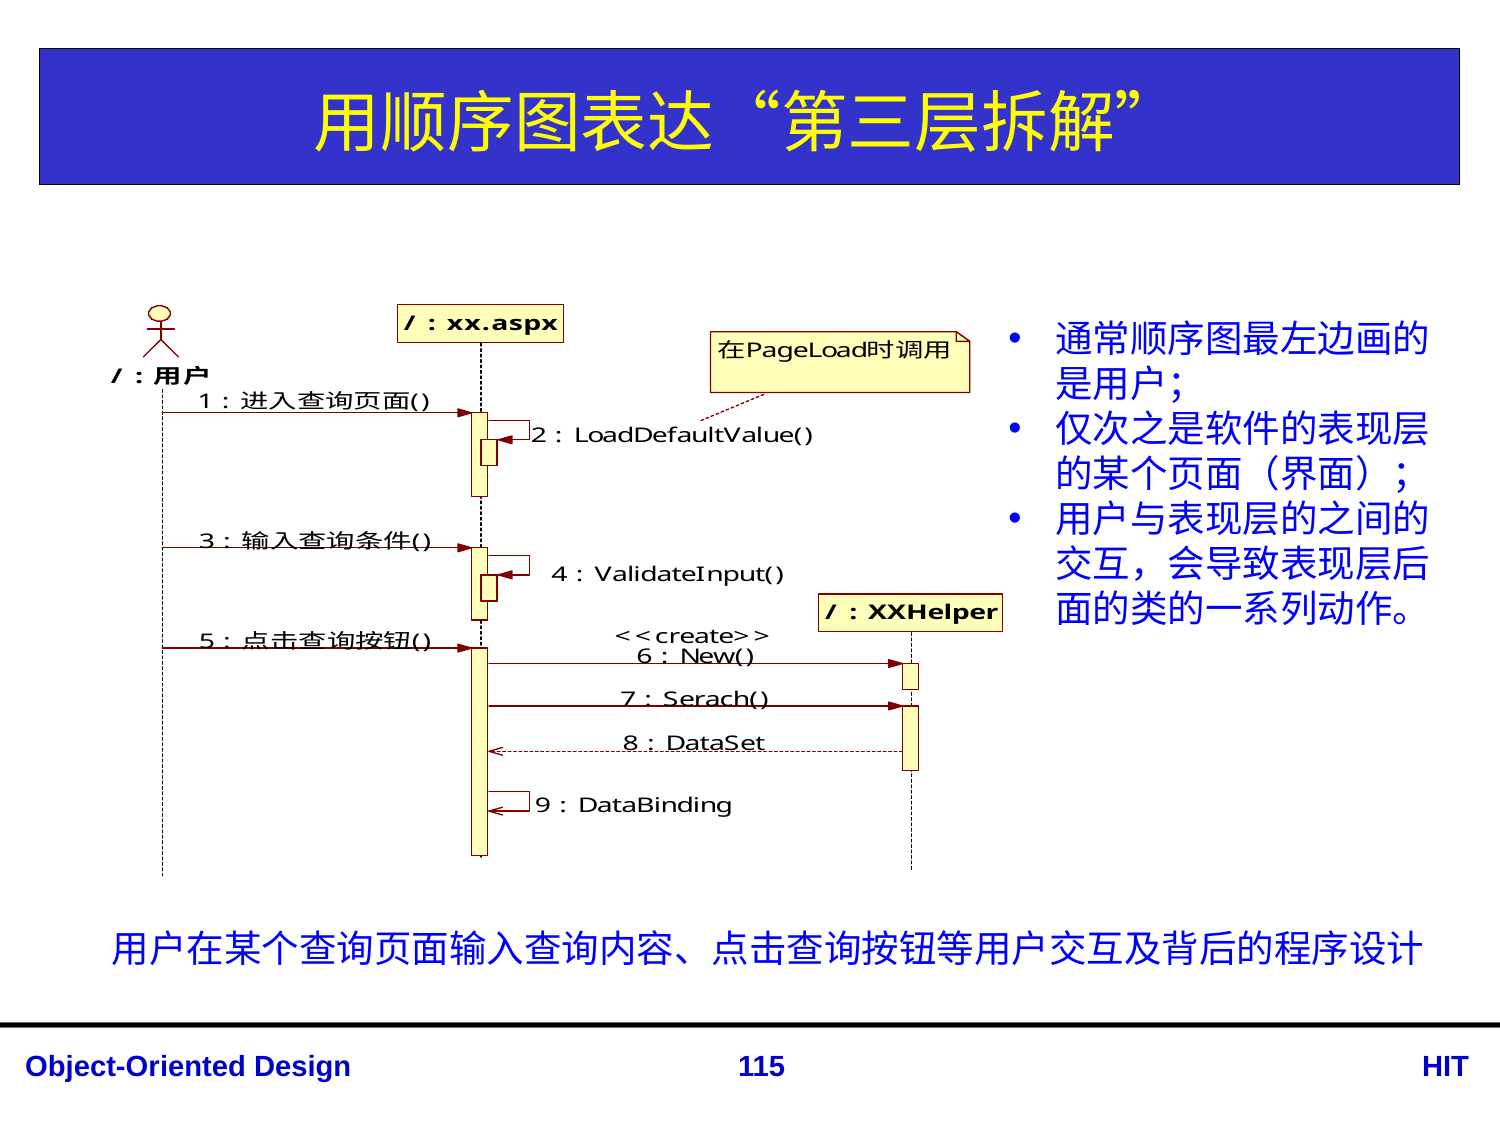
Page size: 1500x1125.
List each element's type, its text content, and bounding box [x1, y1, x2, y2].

title 用顺序图表达“第三层拆解” [38, 54, 1457, 185]
picture [76, 285, 1031, 896]
text_box 通常顺序图最左边画的是用户； 仅次之是软件的表现层的某个页面（界面）； 用户与表现层的之间的交互，会导致表现层后面的类的一系列动作。 [1036, 307, 1457, 638]
text_box 用户在某个查询页面输入查询内容、点击查询按钮等用户交互及背后的程序设计 [96, 917, 1442, 978]
